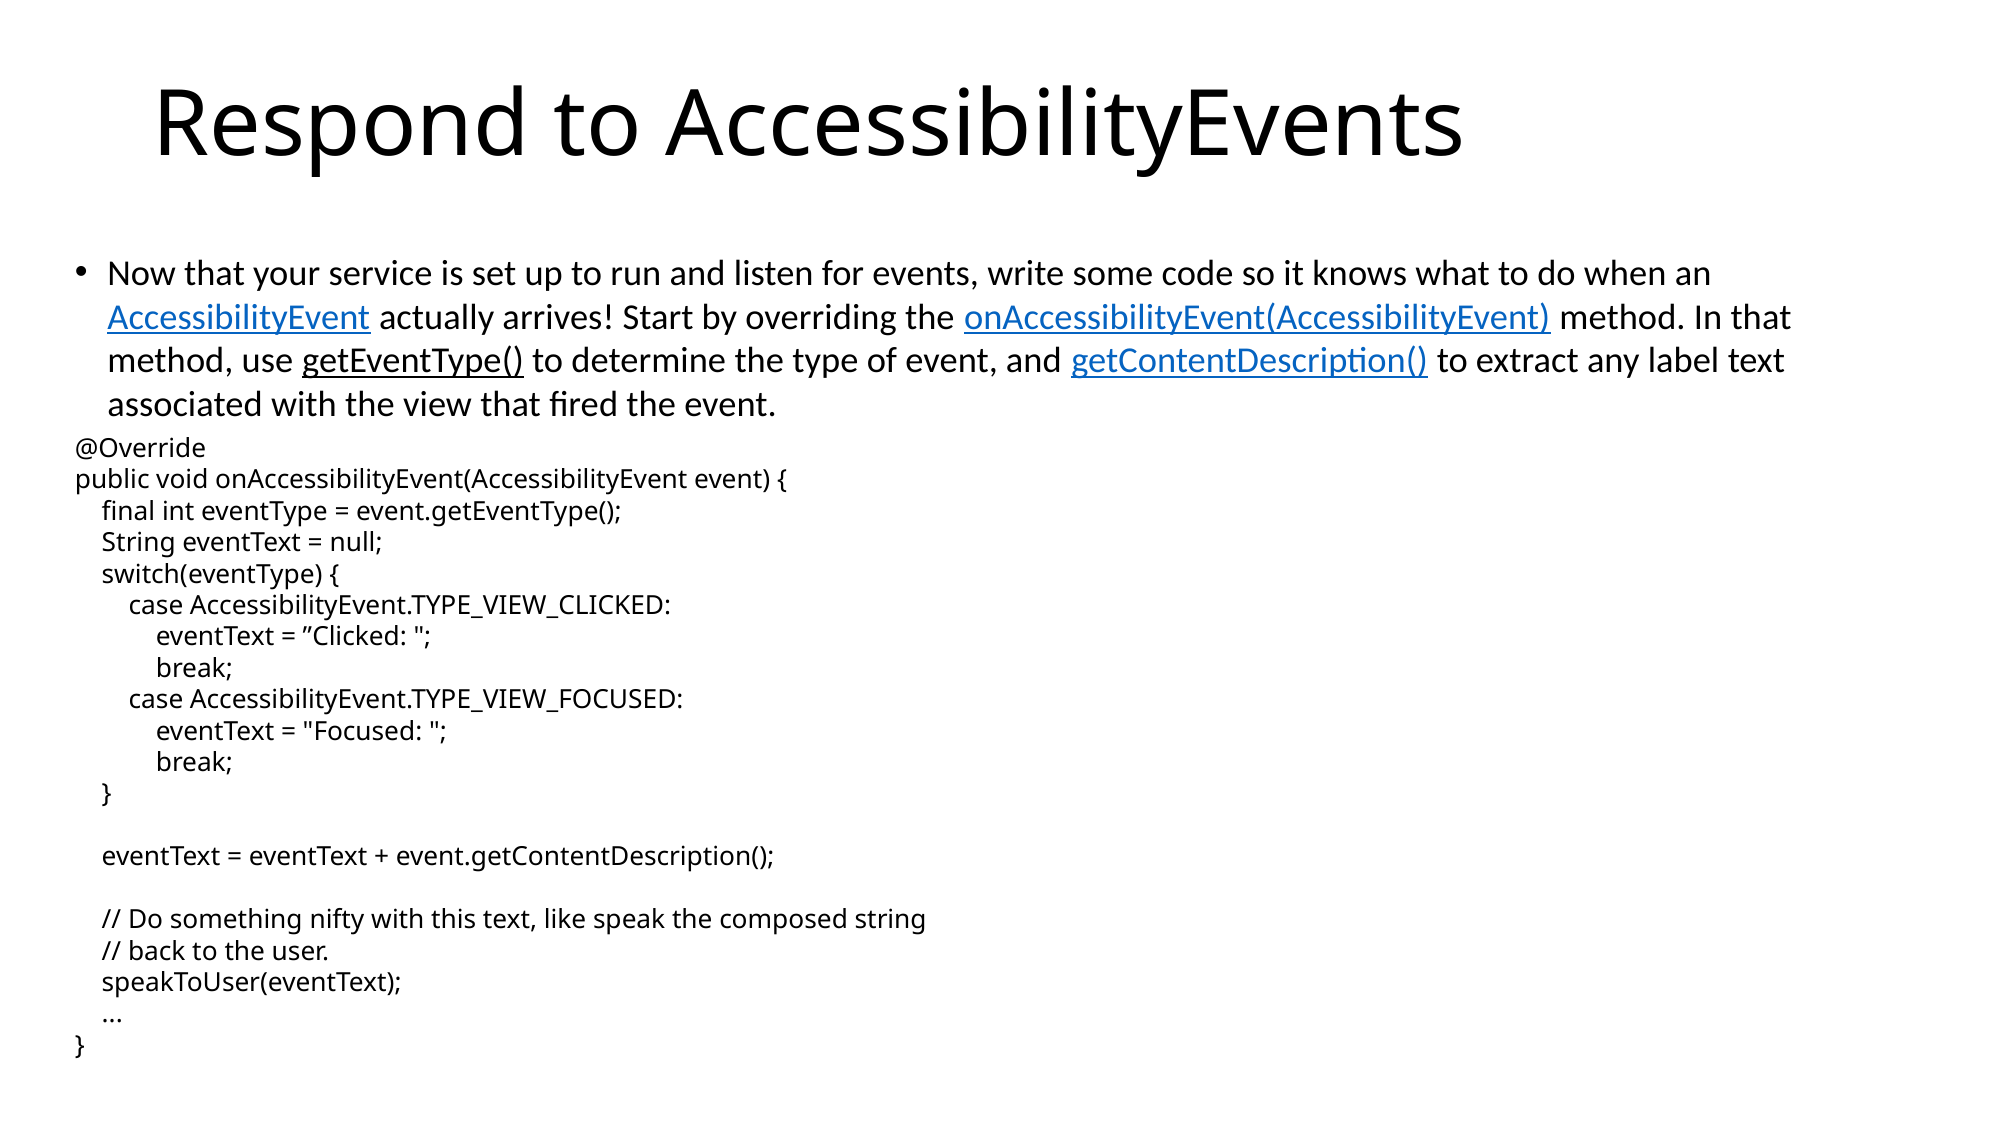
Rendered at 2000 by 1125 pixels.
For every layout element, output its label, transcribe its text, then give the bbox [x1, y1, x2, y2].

list Now that your service is set up to run and listen for events, write some code so it knows what to do when an AccessibilityEvent actually arrives! Start by overriding the onAccessibilityEvent(AccessibilityEvent) method. In that method, use getEventType() to determine the type of event, and getContentDescription() to extract any label text associated with the view that fired the event. @Override public void onAccessibilityEvent(AccessibilityEvent event) { final int eventType = event.getEventType(); String eventText = null; switch(eventType) { case AccessibilityEvent.TYPE_VIEW_CLICKED: eventText = ”Clicked: "; break; case AccessibilityEvent.TYPE_VIEW_FOCUSED: eventText = "Focused: "; break; } eventText = eventText + event.getContentDescription(); // Do something nifty with this text, like speak the composed string // back to the user. speakToUser(eventText); ... } [59, 241, 1882, 1072]
title Respond to AccessibilityEvents [137, 59, 1862, 192]
